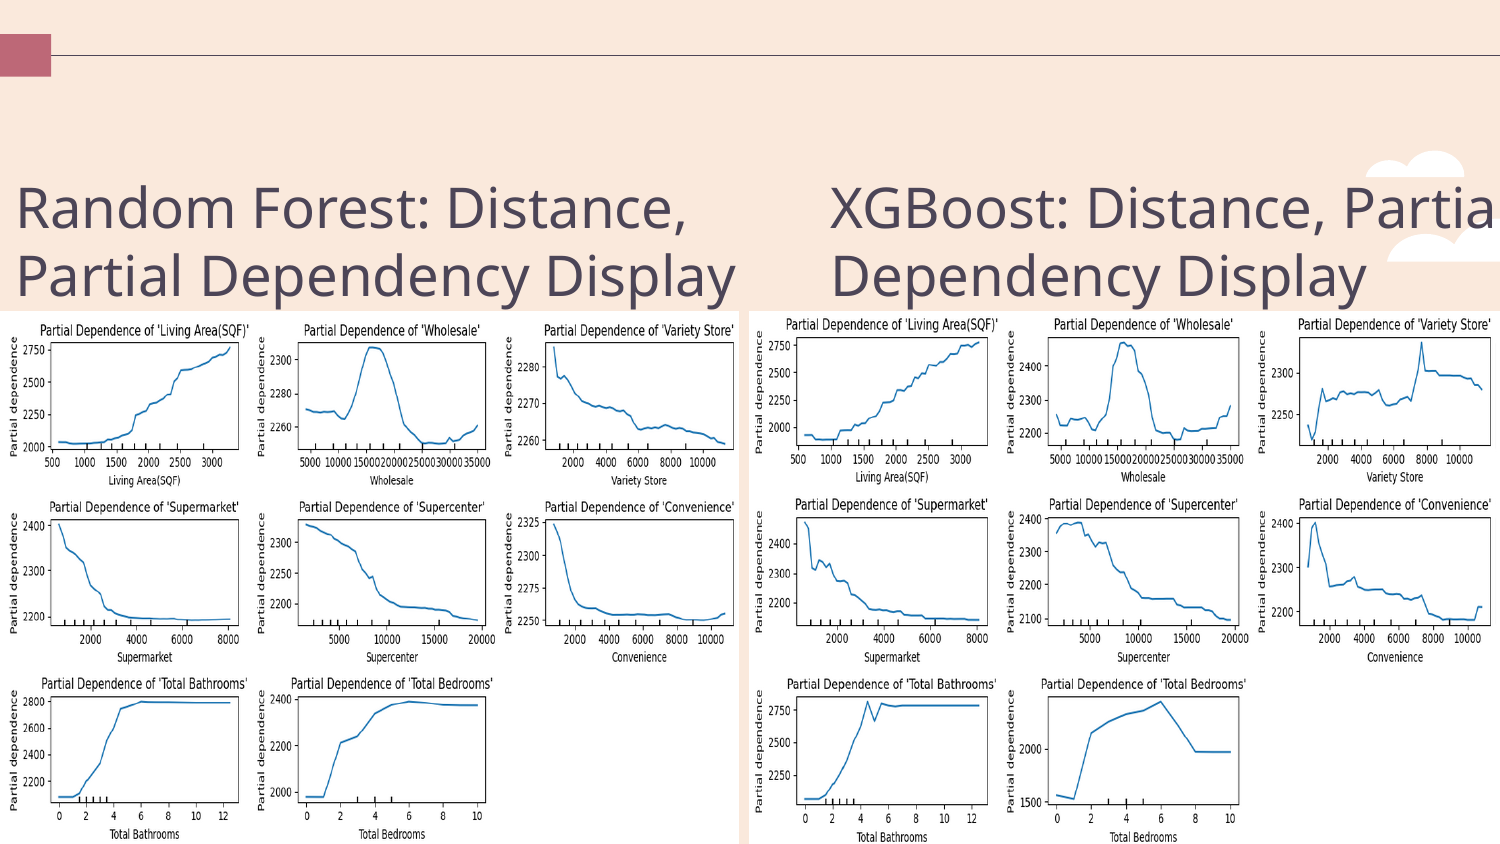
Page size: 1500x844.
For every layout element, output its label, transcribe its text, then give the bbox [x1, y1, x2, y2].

text_box XGBoost: Distance, Partial Dependency Display [815, 157, 1500, 310]
title Random Forest: Distance, Partial Dependency Display [0, 157, 815, 213]
picture [749, 311, 1500, 844]
picture [0, 311, 740, 844]
